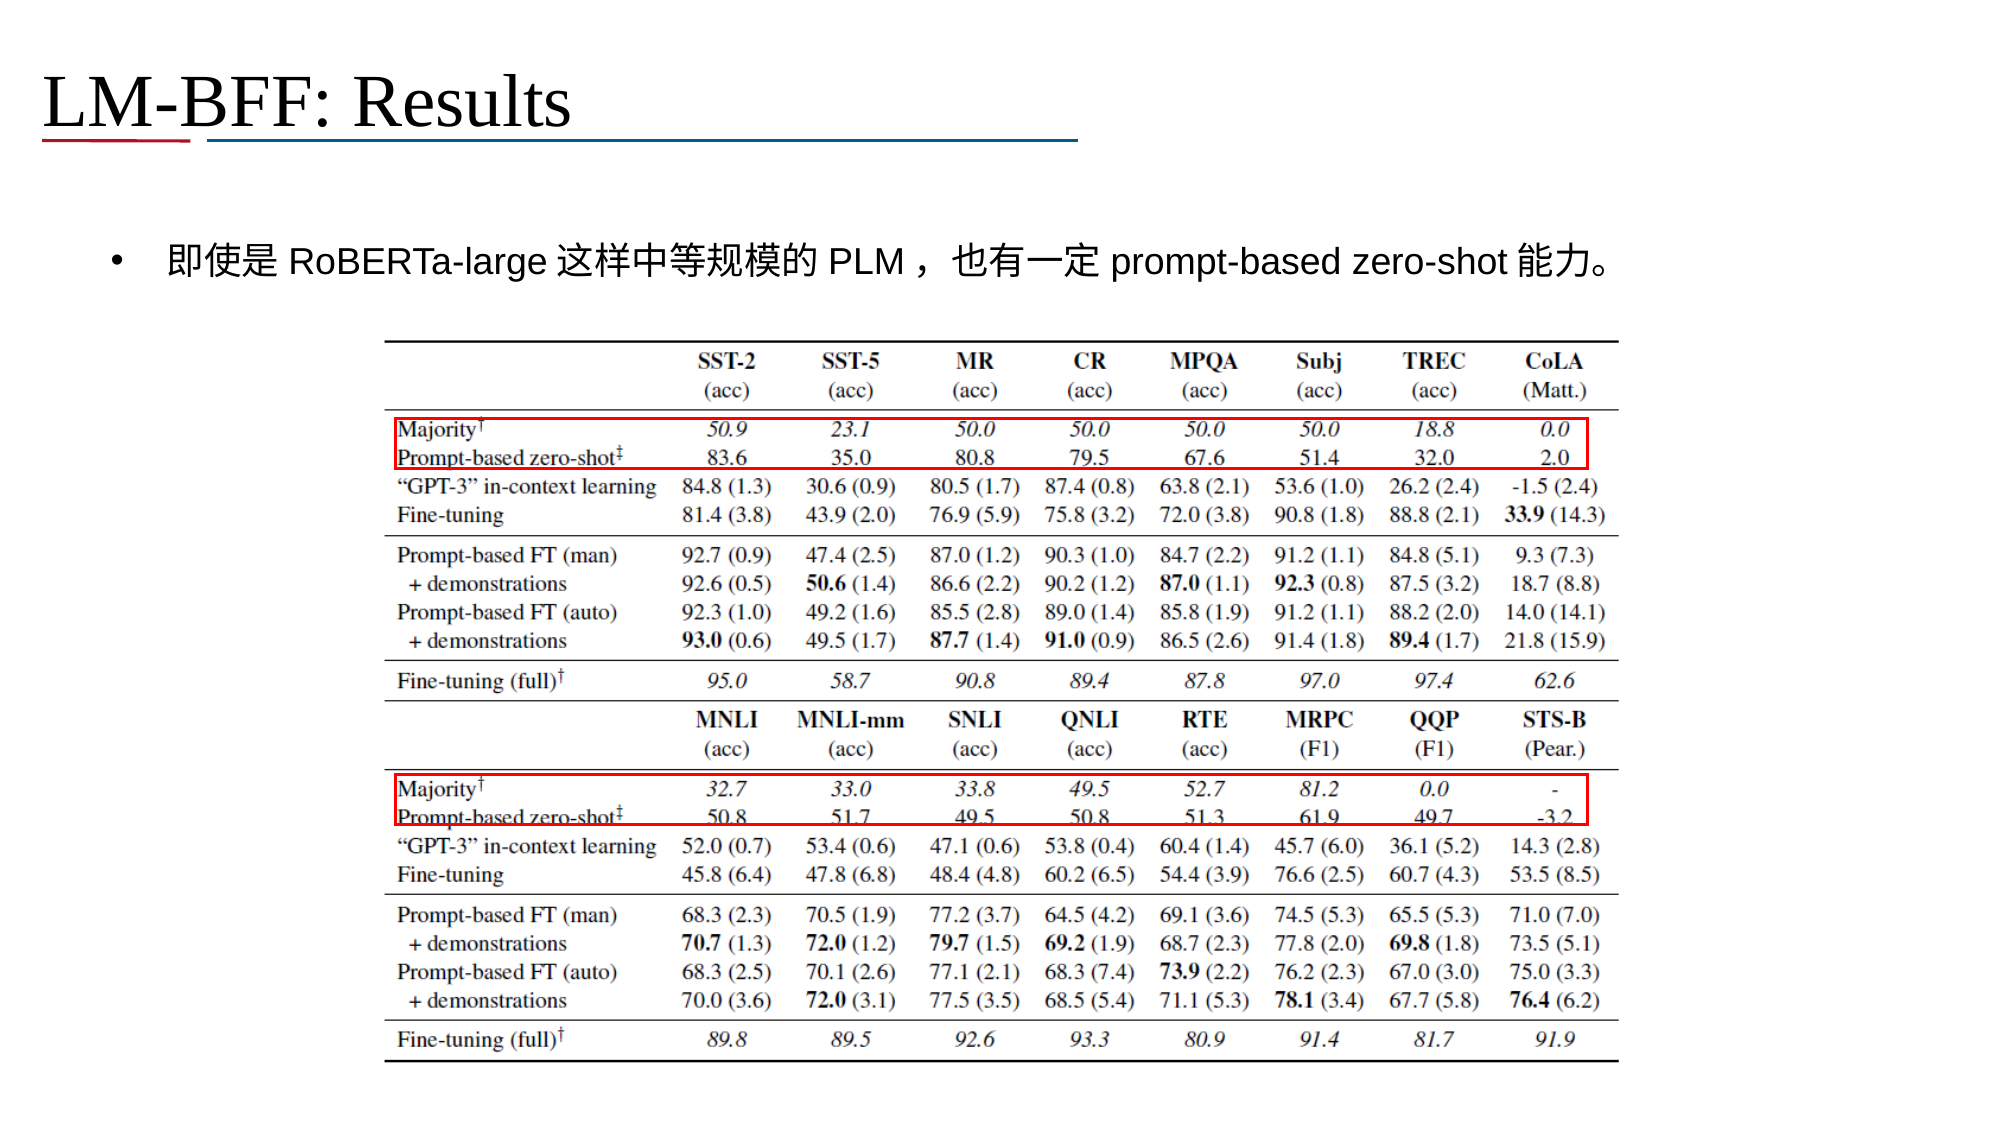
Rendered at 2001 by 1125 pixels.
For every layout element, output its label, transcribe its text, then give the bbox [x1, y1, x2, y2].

title LM-BFF: Results [27, 0, 1753, 211]
picture [374, 331, 1626, 1079]
text_box 即使是RoBERTa-large这样中等规模的PLM，也有一定prompt-based zero-shot能力。 [95, 206, 1887, 289]
